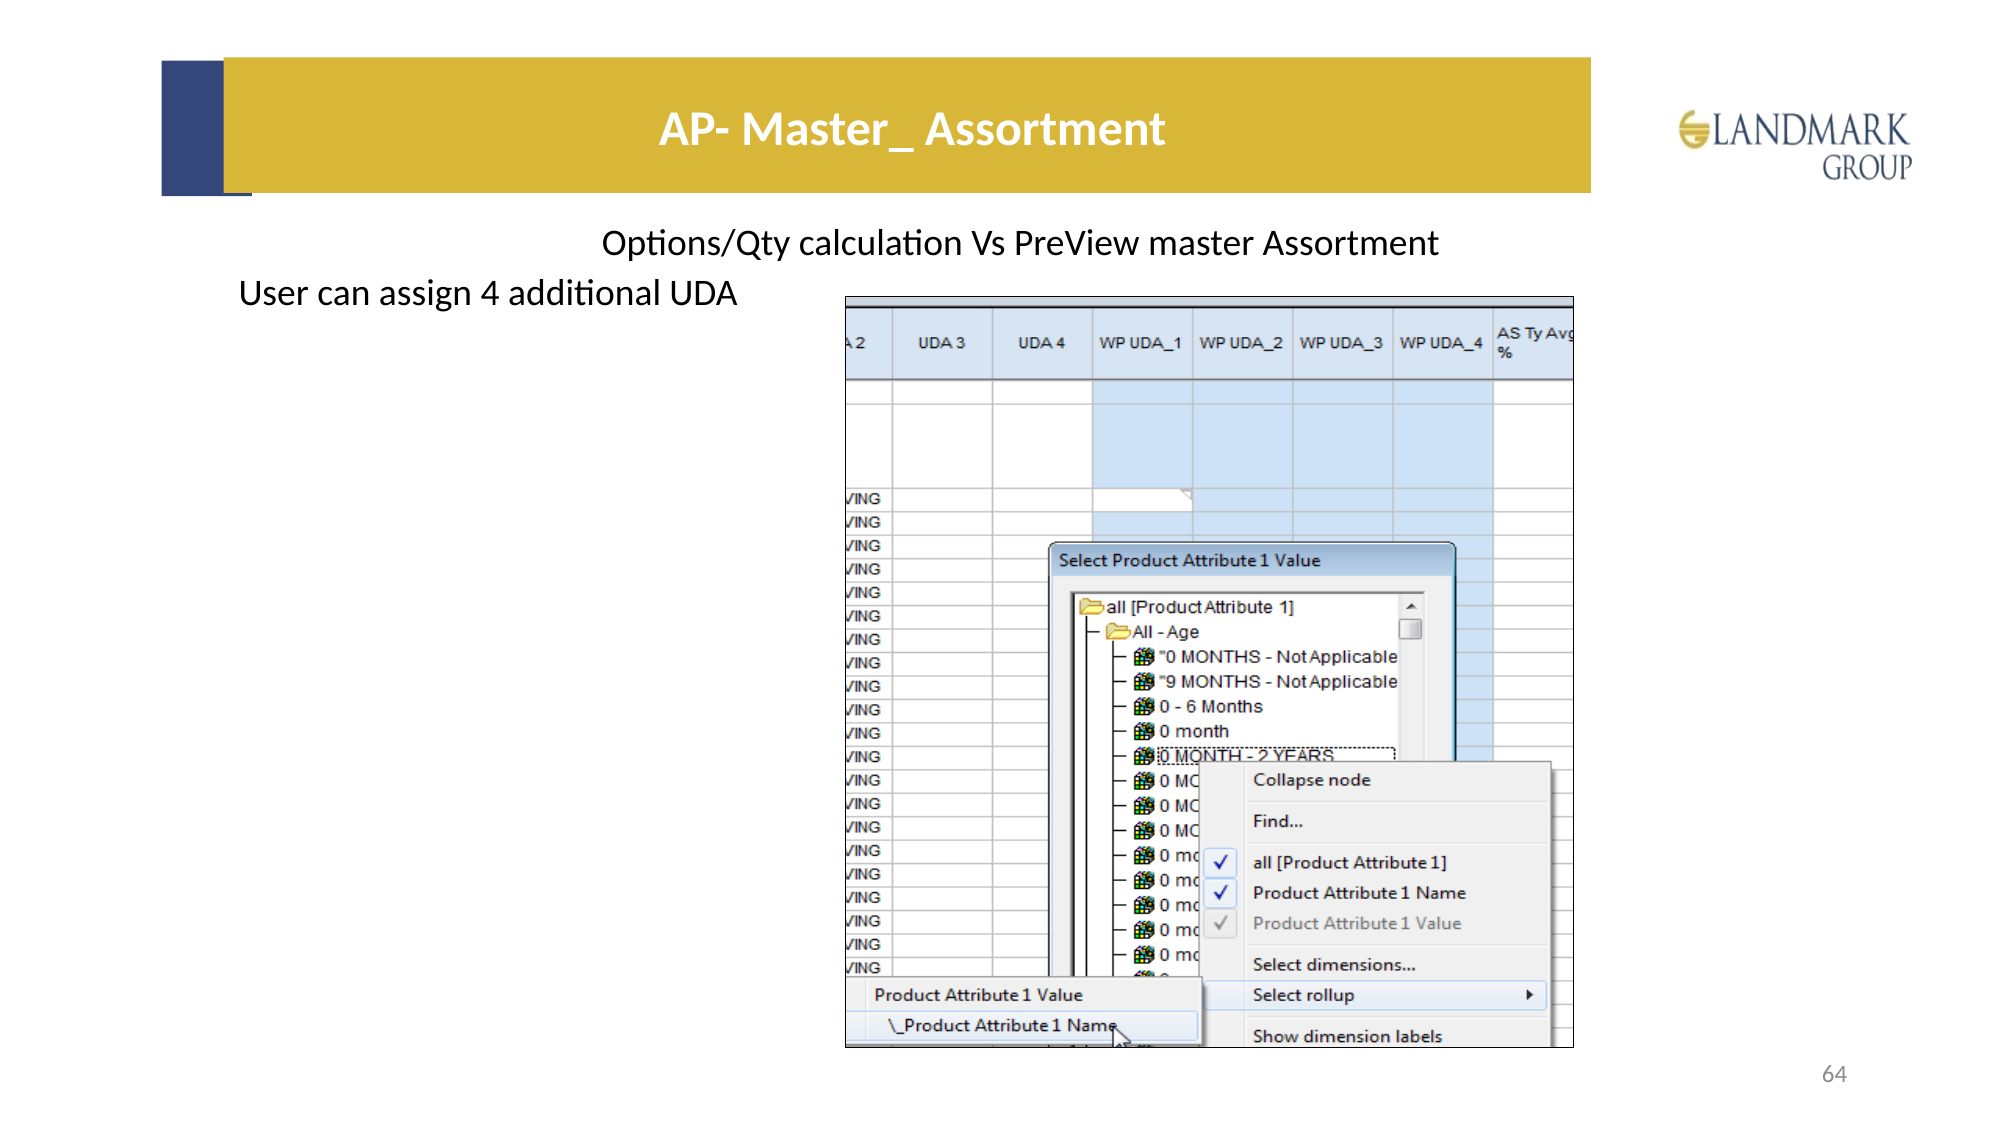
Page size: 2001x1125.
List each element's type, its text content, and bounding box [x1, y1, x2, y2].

picture [845, 296, 1574, 1048]
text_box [161, 57, 1591, 197]
picture [1670, 96, 1921, 189]
slide_number 64 [1412, 1042, 1863, 1103]
text_box Options/Qty calculation Vs PreView master Assortment [528, 210, 1514, 271]
text_box User can assign 4 additional UDA [223, 261, 1046, 321]
